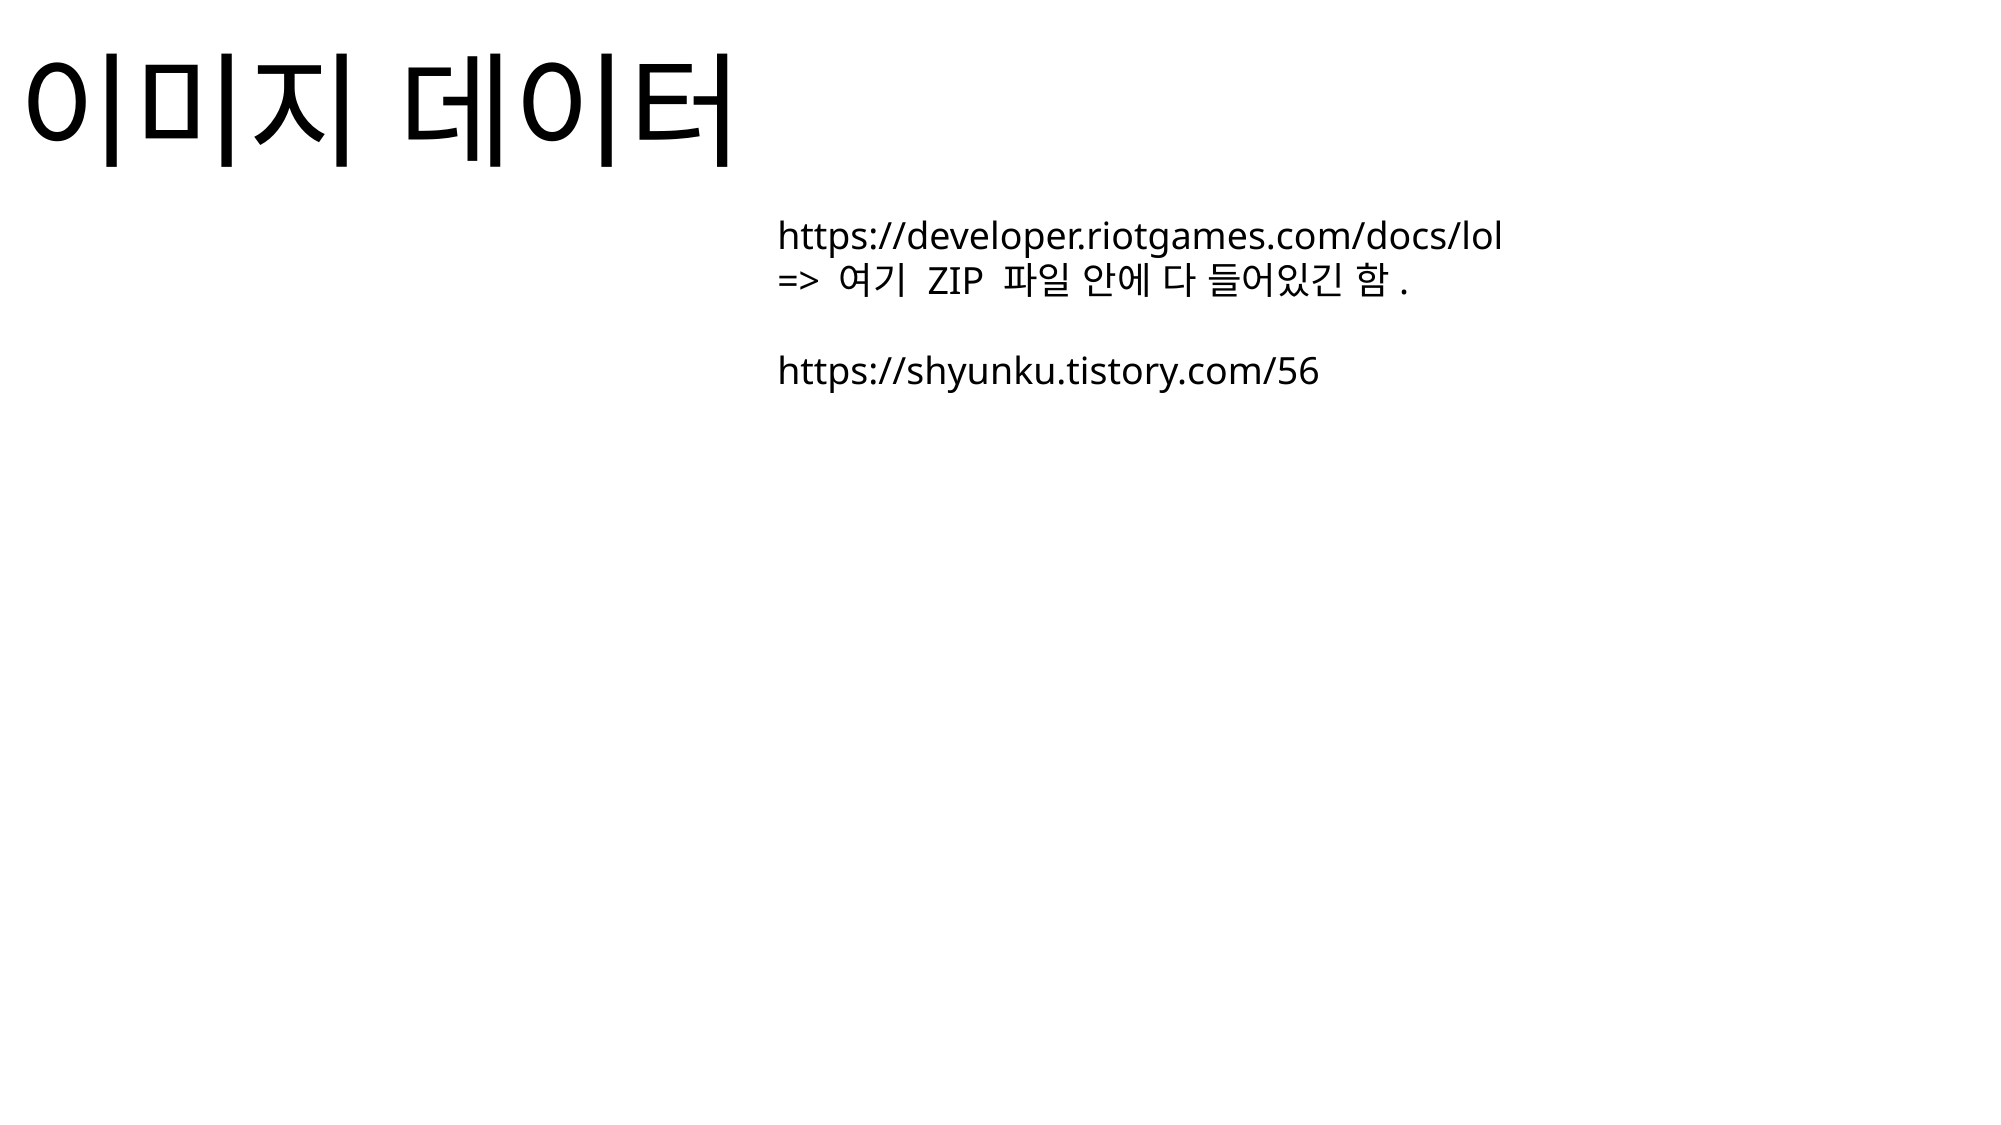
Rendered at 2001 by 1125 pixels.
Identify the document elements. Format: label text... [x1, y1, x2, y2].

title 이미지 데이터 [0, 0, 763, 193]
text_box https://developer.riotgames.com/docs/lol => 여기 ZIP 파일 안에 다 들어있긴 함. https://shyunku.tistory.com/56 [762, 204, 1763, 400]
